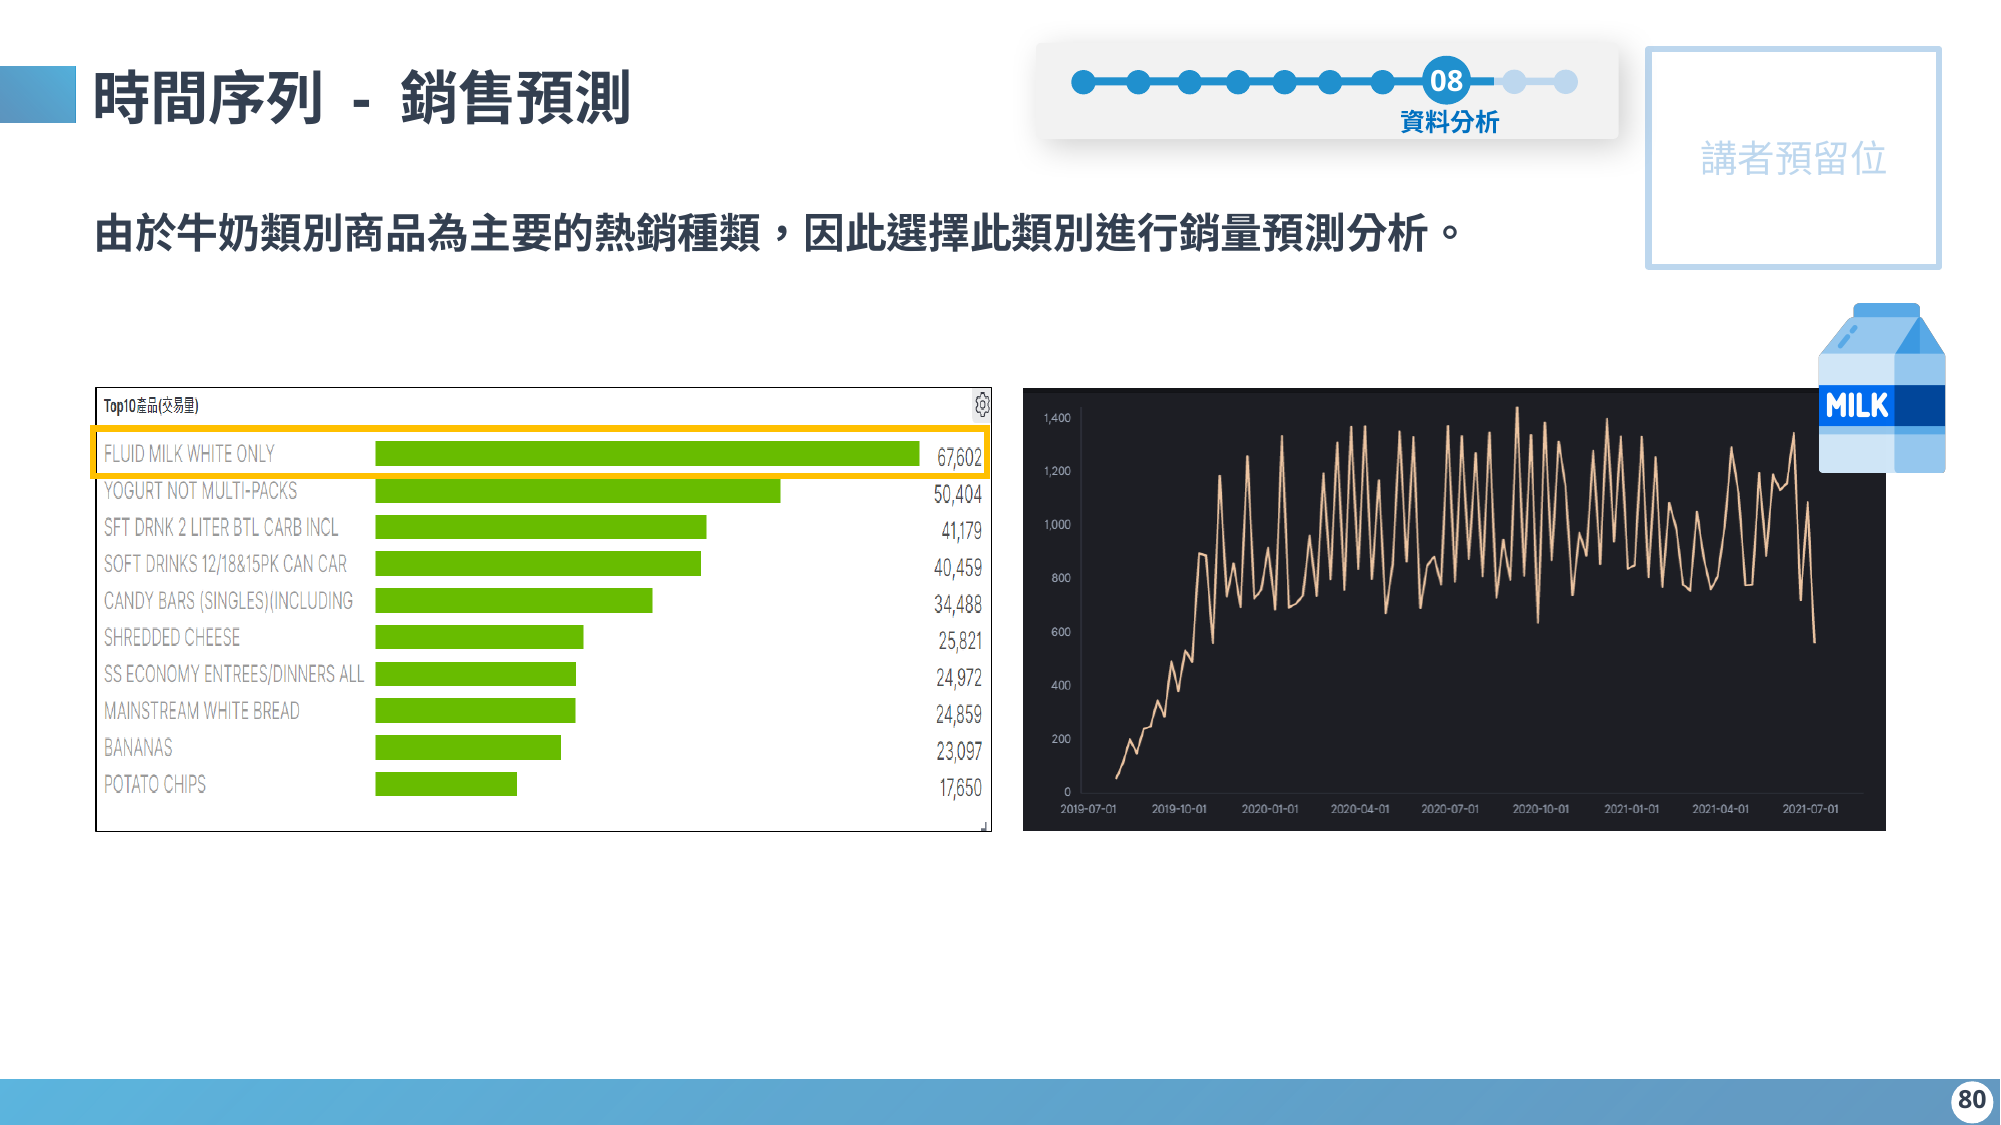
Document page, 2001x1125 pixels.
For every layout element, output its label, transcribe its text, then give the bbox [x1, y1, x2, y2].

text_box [92, 387, 991, 832]
text_box 時間序列 - 銷售預測 [77, 53, 957, 139]
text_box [1035, 42, 1619, 156]
picture [1023, 303, 1967, 832]
slide_number 80 [1551, 1070, 2000, 1125]
text_box 由於牛奶類別商品為主要的熱銷種類，因此選擇此類別進行銷量預測分析。 [78, 205, 1577, 268]
